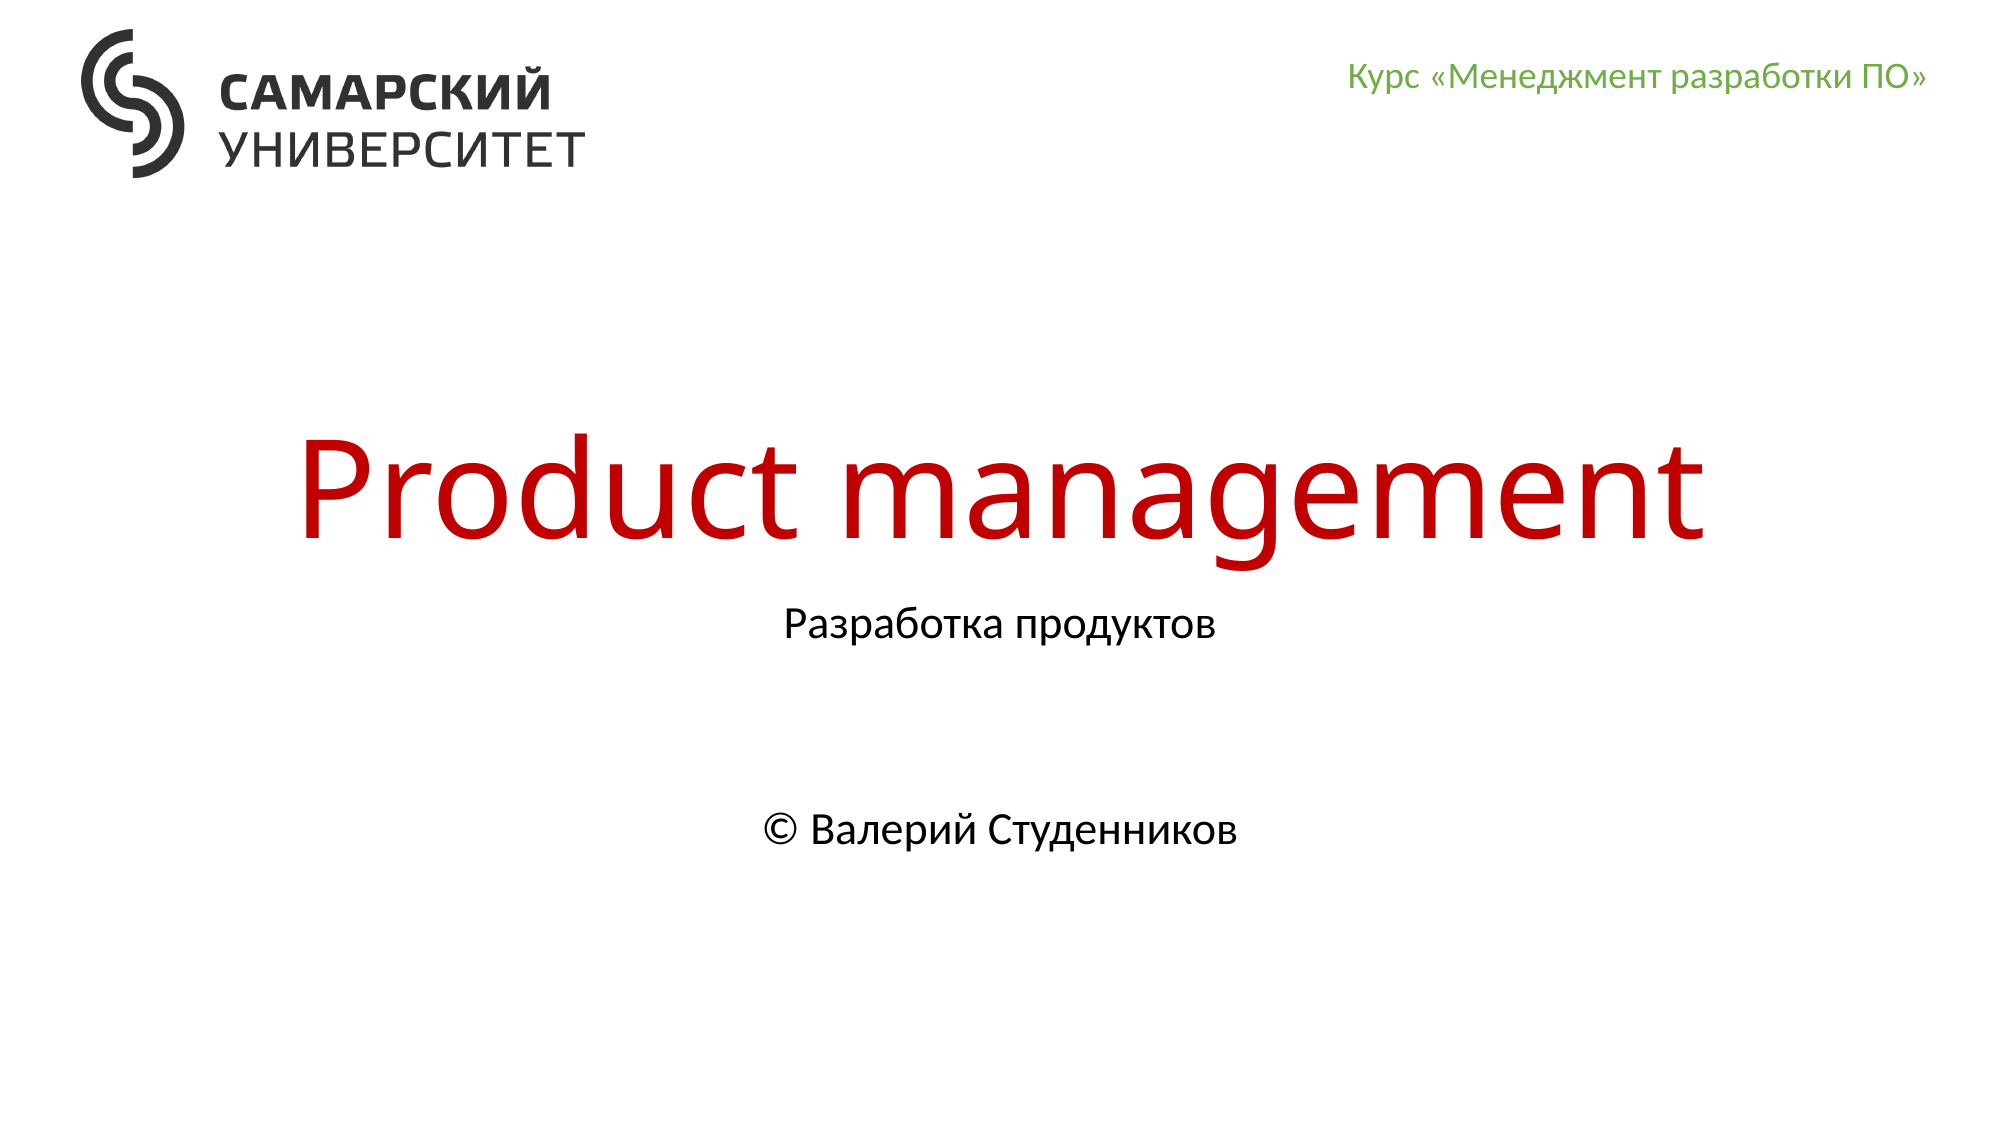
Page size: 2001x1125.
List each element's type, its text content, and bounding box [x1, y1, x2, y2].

text_box Курс «Менеджмент разработки ПО» [1333, 43, 1945, 104]
picture [80, 29, 585, 179]
title Product management [249, 370, 1750, 576]
subtitle Разработка продуктов © Валерий Студенников [249, 590, 1750, 863]
